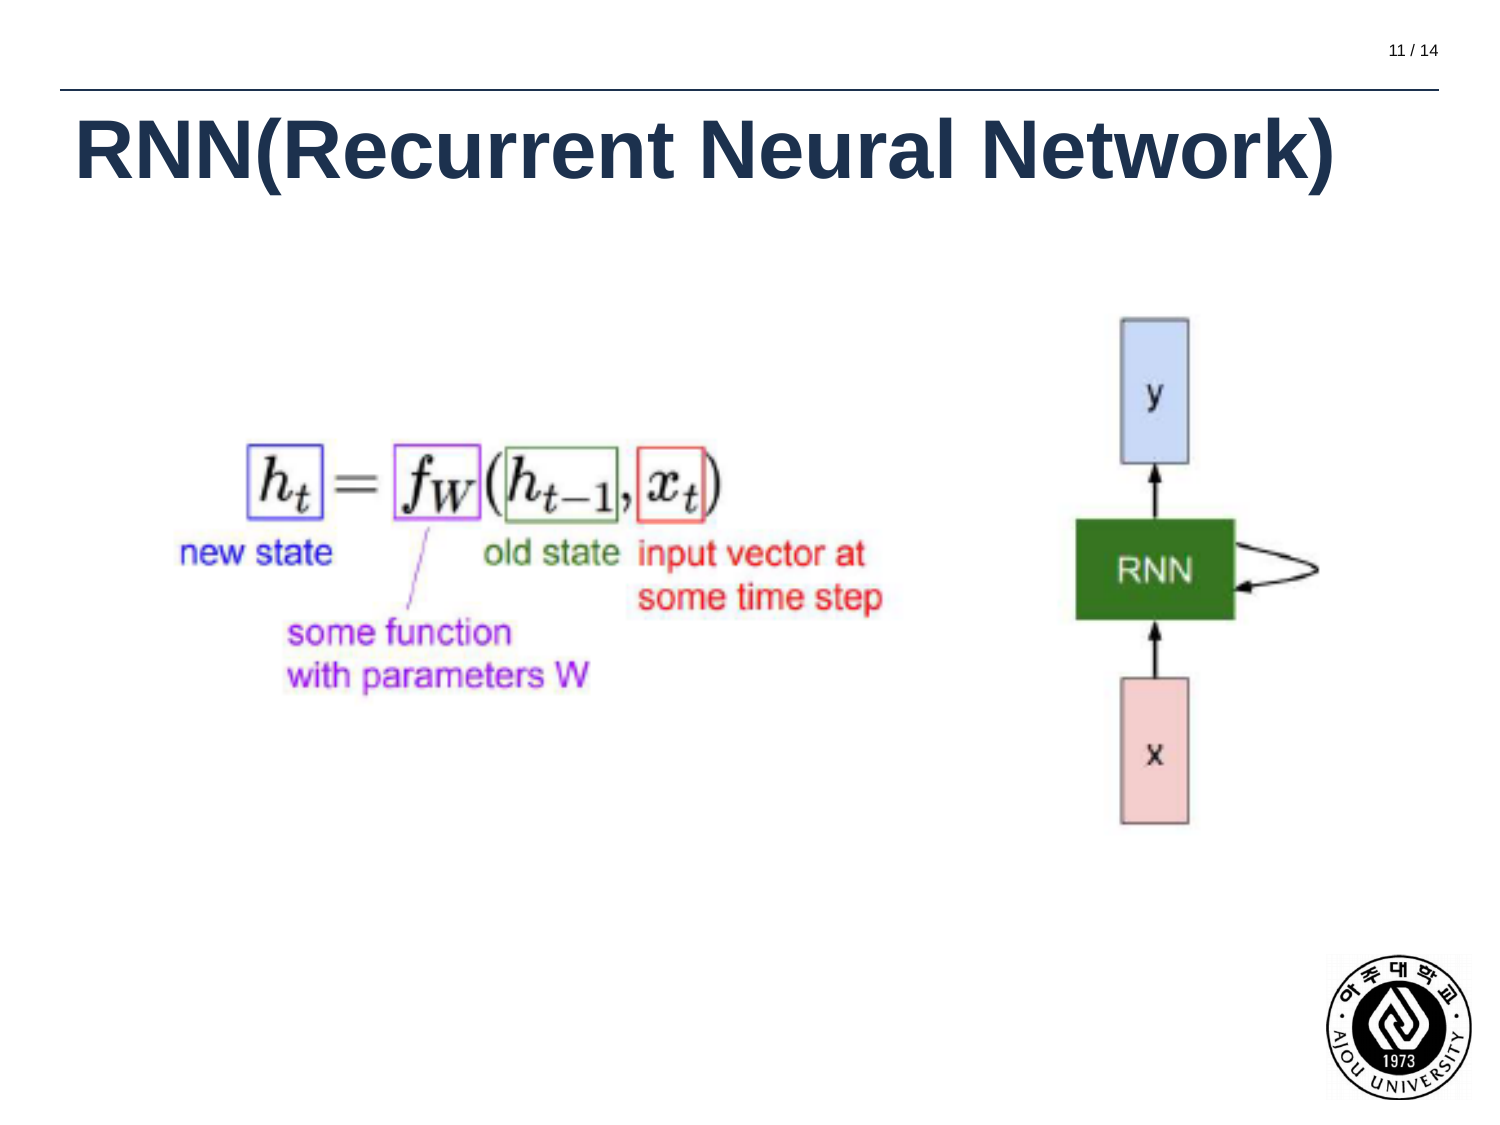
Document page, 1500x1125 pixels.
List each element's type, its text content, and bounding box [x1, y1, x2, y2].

picture [74, 266, 1472, 859]
picture [1326, 954, 1472, 1101]
title RNN(Recurrent Neural Network) [59, 65, 1500, 227]
text_box ‹#› / 14 [1193, 31, 1454, 68]
